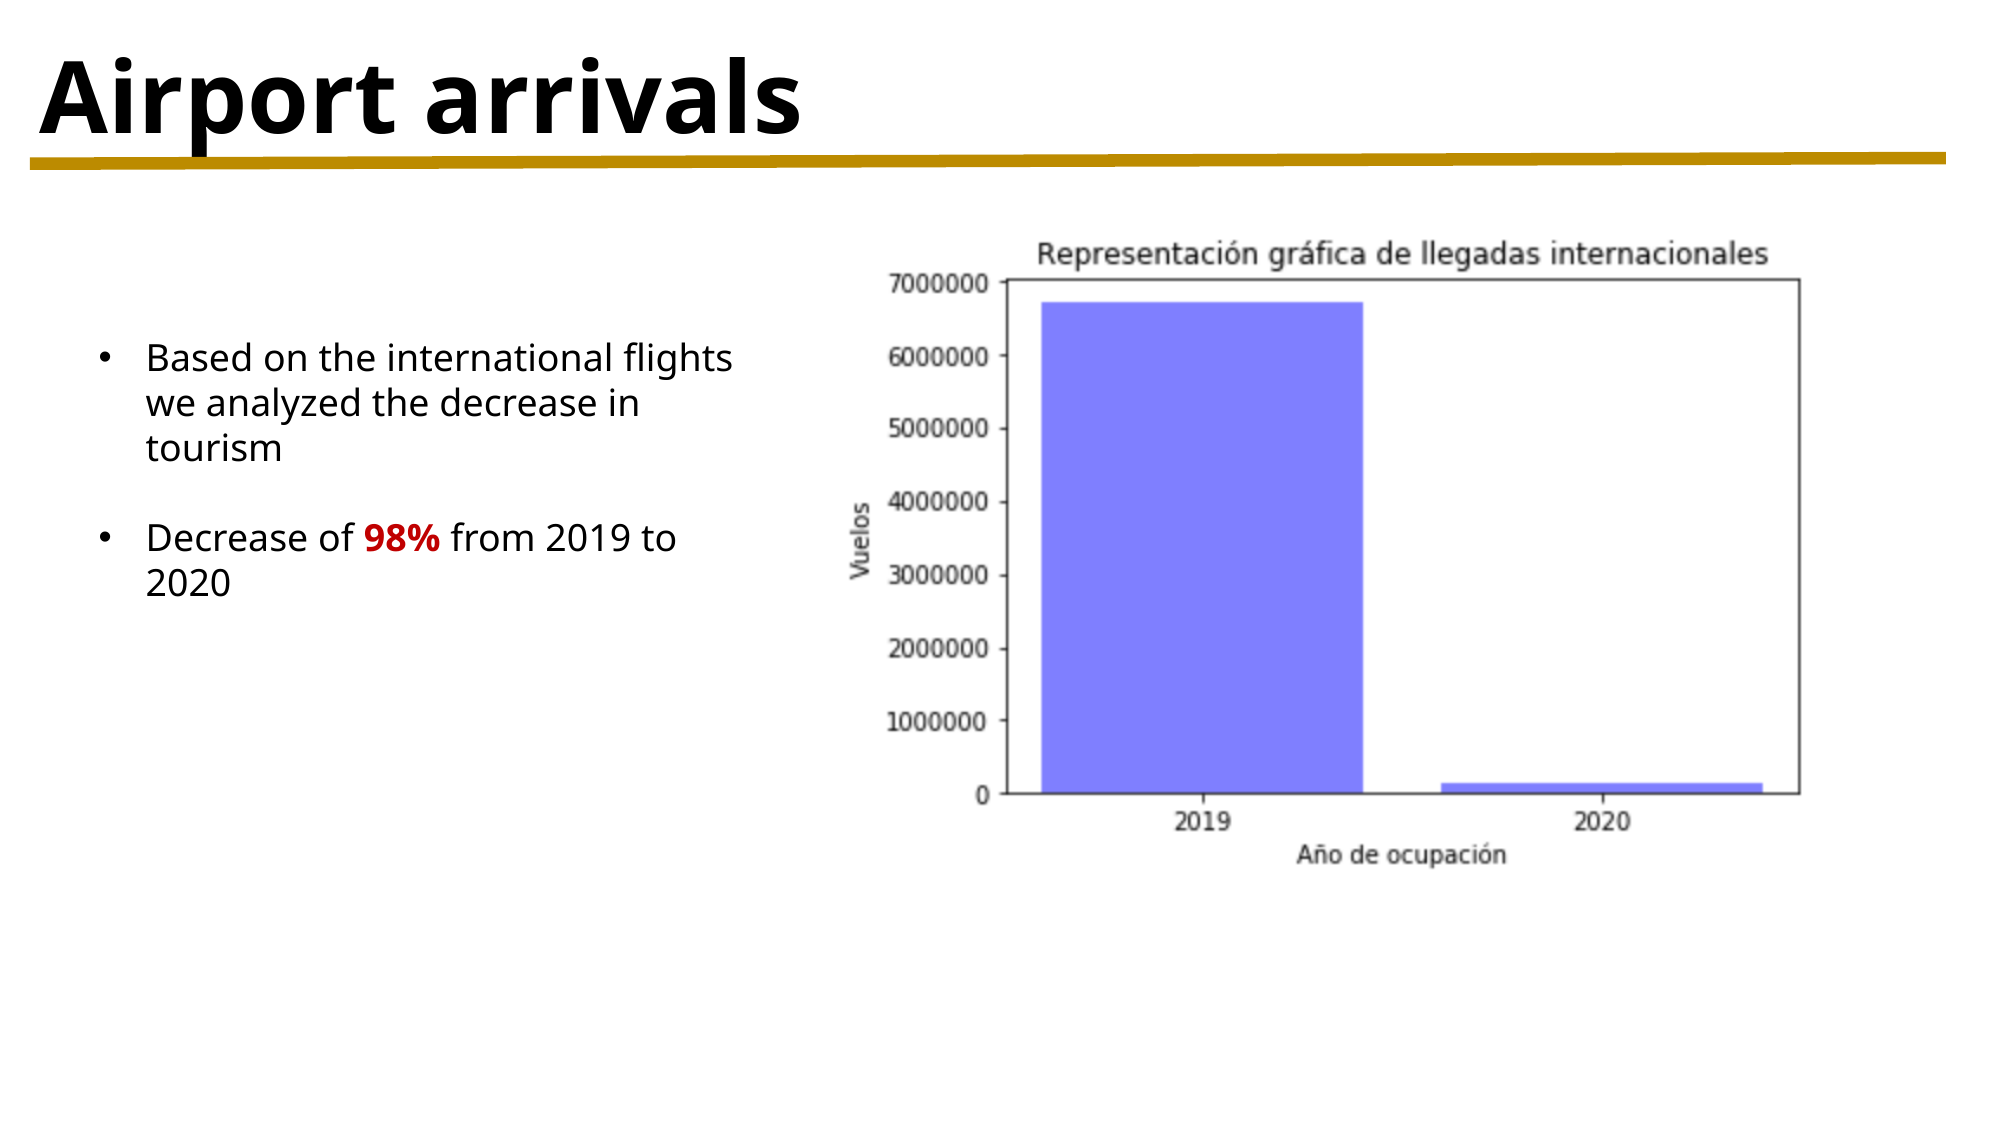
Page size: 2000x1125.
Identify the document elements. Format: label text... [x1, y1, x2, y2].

text_box Based on the international flights we analyzed the decrease in tourism Decrease of 98% from 2019 to 2020 [83, 326, 772, 611]
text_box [29, 157, 1947, 164]
text_box Airport arrivals [24, 23, 1946, 179]
picture [824, 224, 1913, 898]
